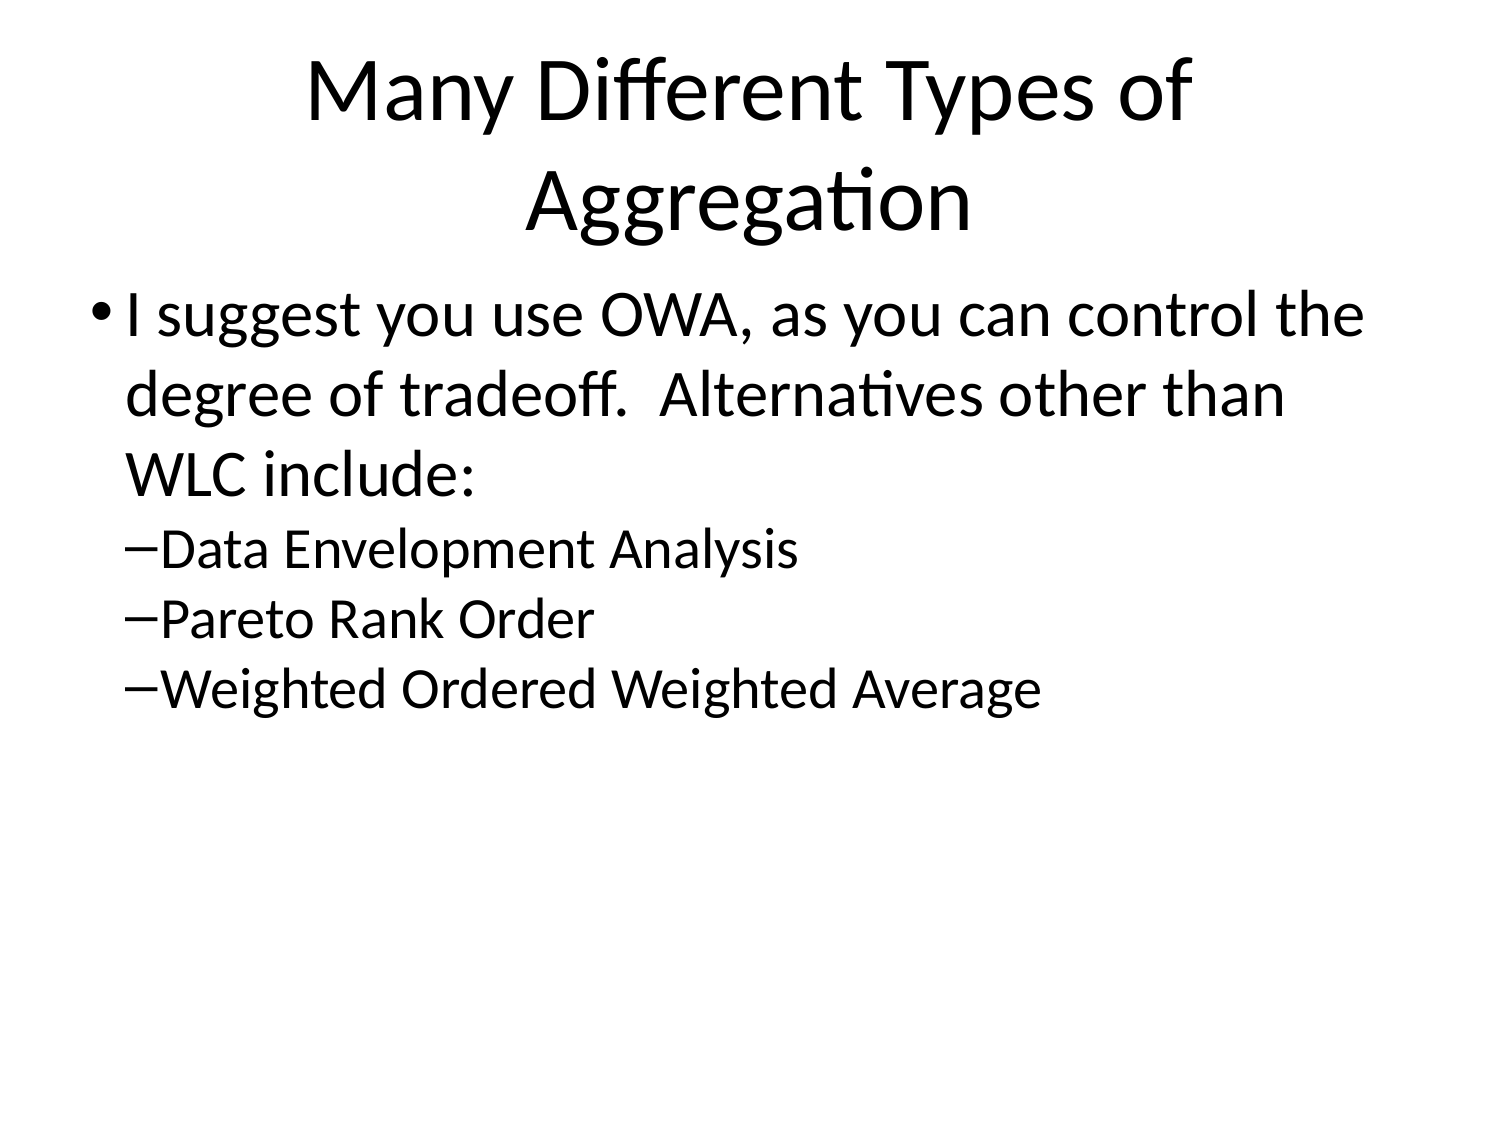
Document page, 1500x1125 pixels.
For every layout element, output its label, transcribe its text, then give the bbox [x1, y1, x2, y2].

text_box Many Different Types of Aggregation [75, 45, 1425, 233]
text_box I suggest you use OWA, as you can control the degree of tradeoff. Alternatives other than WLC include: Data Envelopment Analysis Pareto Rank Order Weighted Ordered Weighted Average [75, 262, 1425, 1005]
